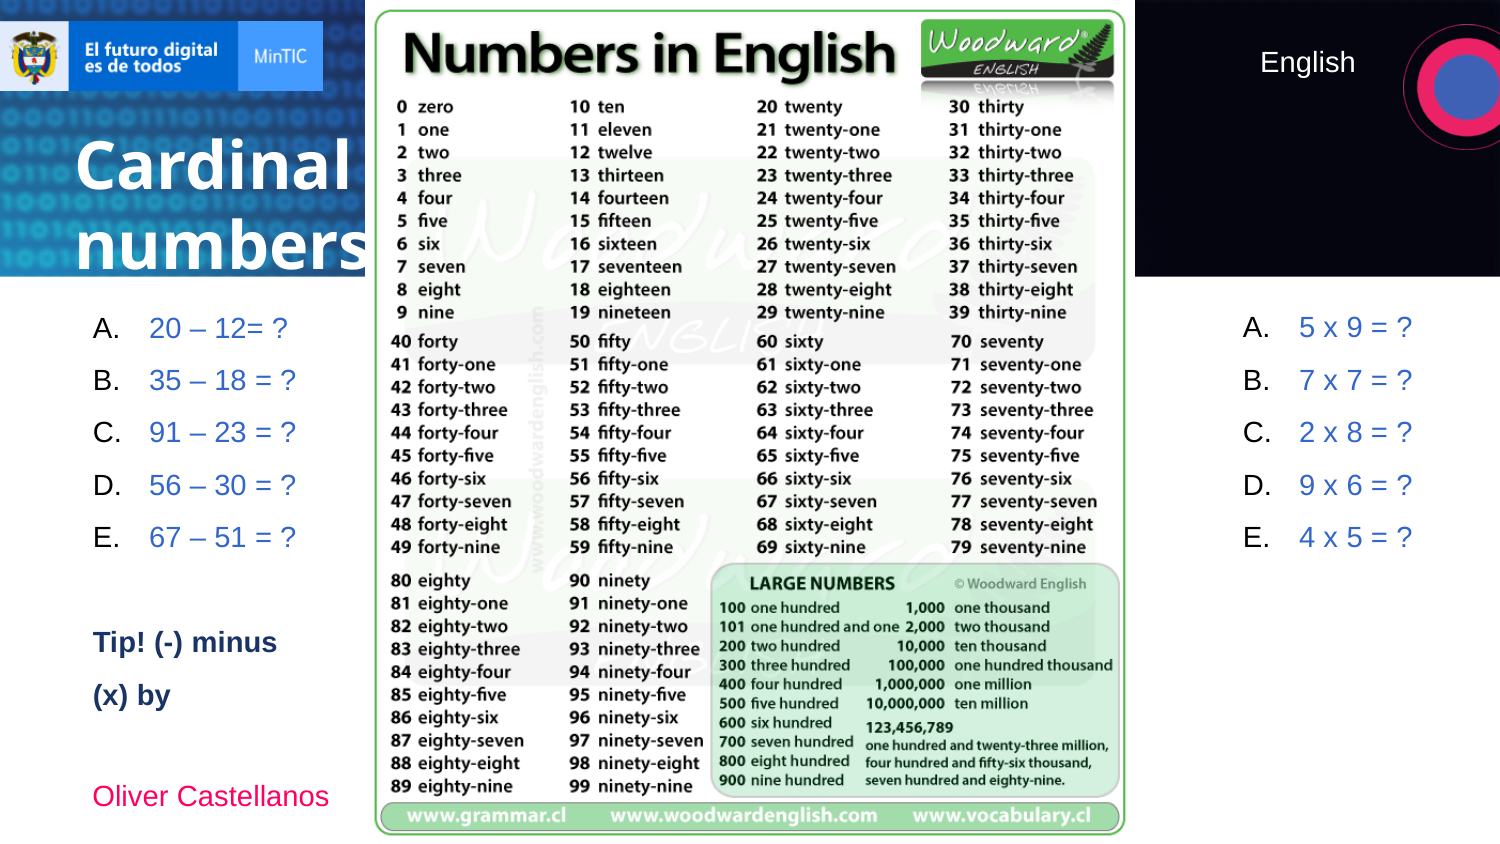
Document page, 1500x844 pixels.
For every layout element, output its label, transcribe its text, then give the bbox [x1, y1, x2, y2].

picture [0, 0, 1500, 844]
list 20 – 12= ? 35 – 18 = ? 91 – 23 = ? 56 – 30 = ? 67 – 51 = ? Tip! (-) minus (x) by [59, 276, 360, 568]
title Cardinal numbers [59, 172, 360, 276]
text_box 5 x 9 = ? 7 x 7 = ? 2 x 8 = ? 9 x 6 = ? 4 x 5 = ? [1209, 276, 1460, 568]
